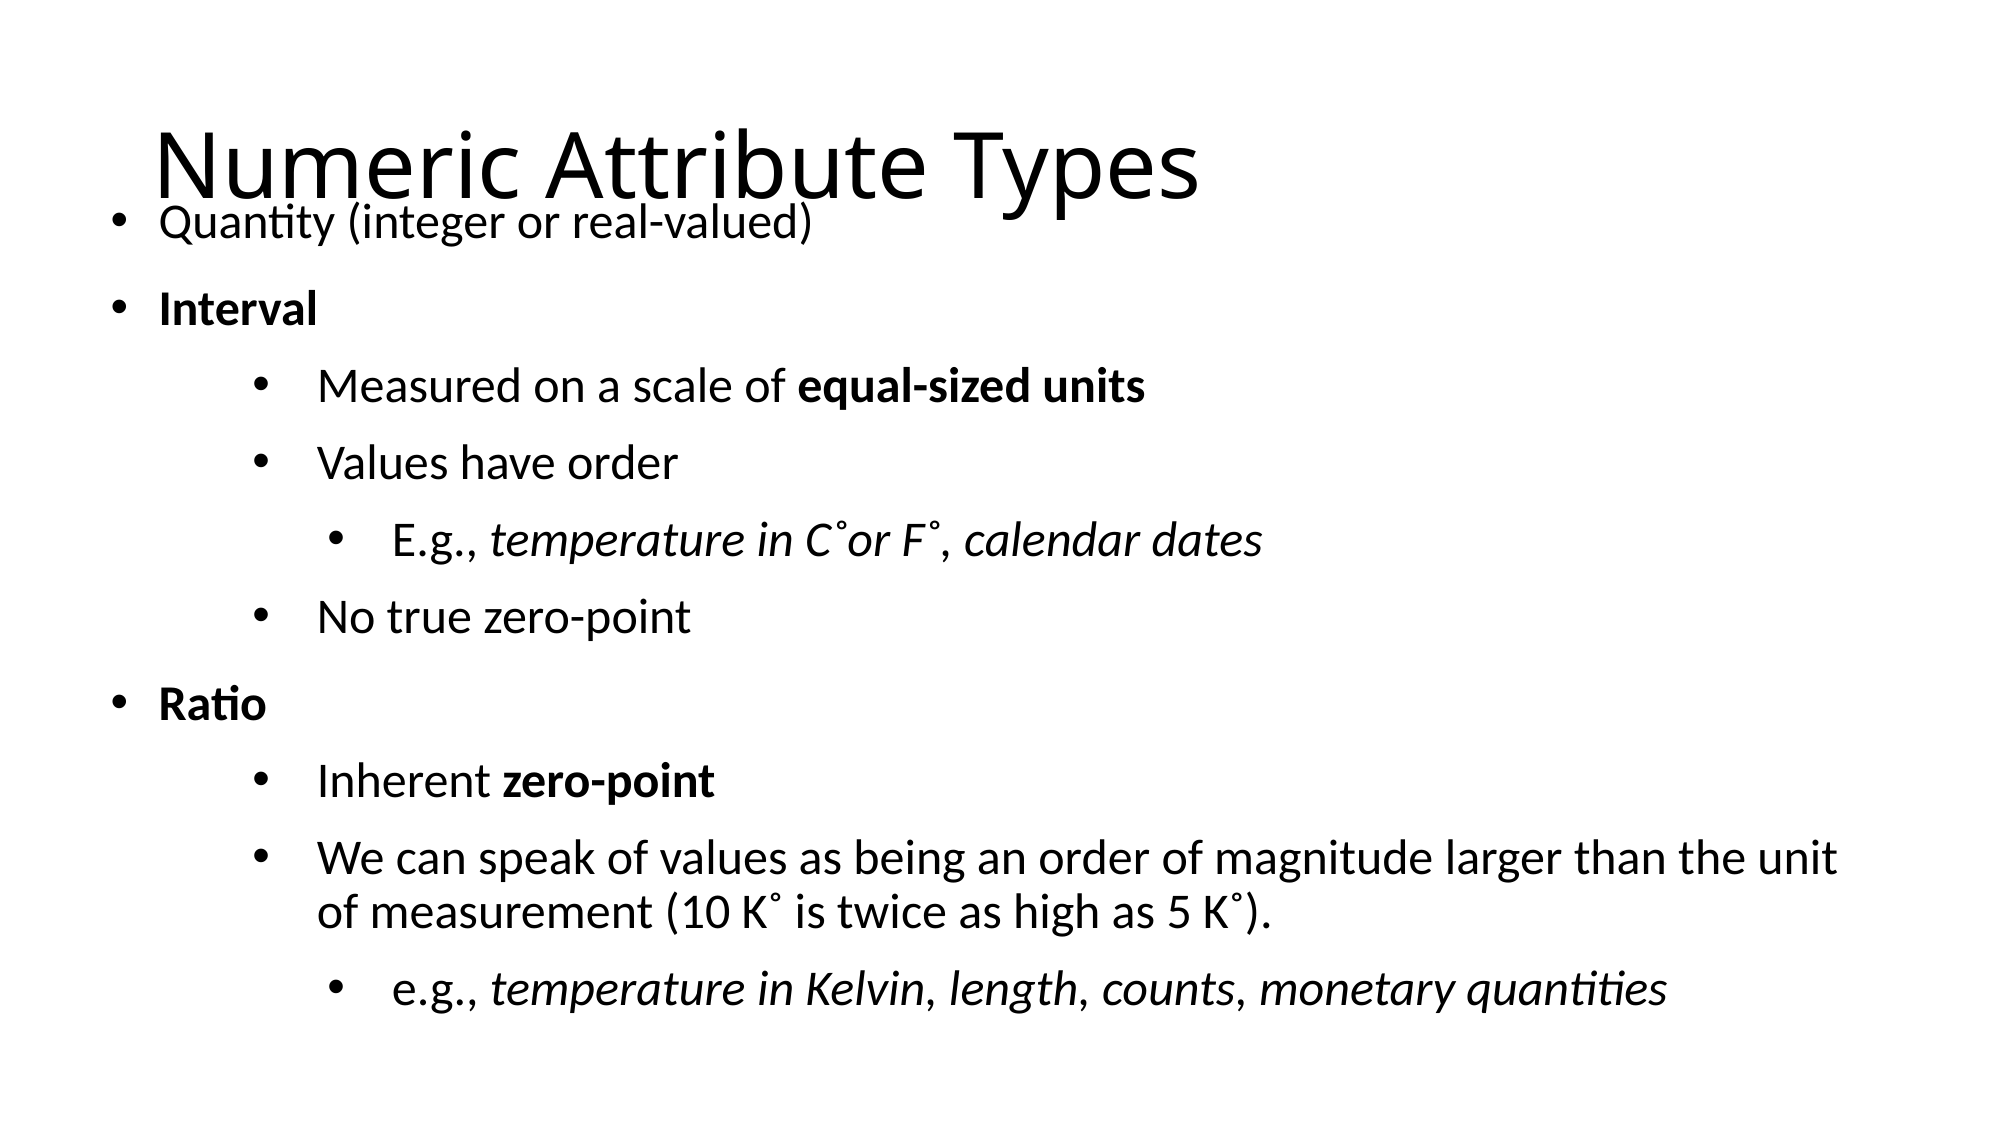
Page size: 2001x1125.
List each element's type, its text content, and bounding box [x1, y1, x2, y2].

list Quantity (integer or real-valued) Interval Measured on a scale of equal-sized units Values have order E.g., temperature in C˚or F˚, calendar dates No true zero-point Ratio Inherent zero-point We can speak of values as being an order of magnitude larger than the unit of measurement (10 K˚ is twice as high as 5 K˚). e.g., temperature in Kelvin, length, counts, monetary quantities [95, 187, 1888, 1105]
title Numeric Attribute Types [137, 59, 1863, 187]
